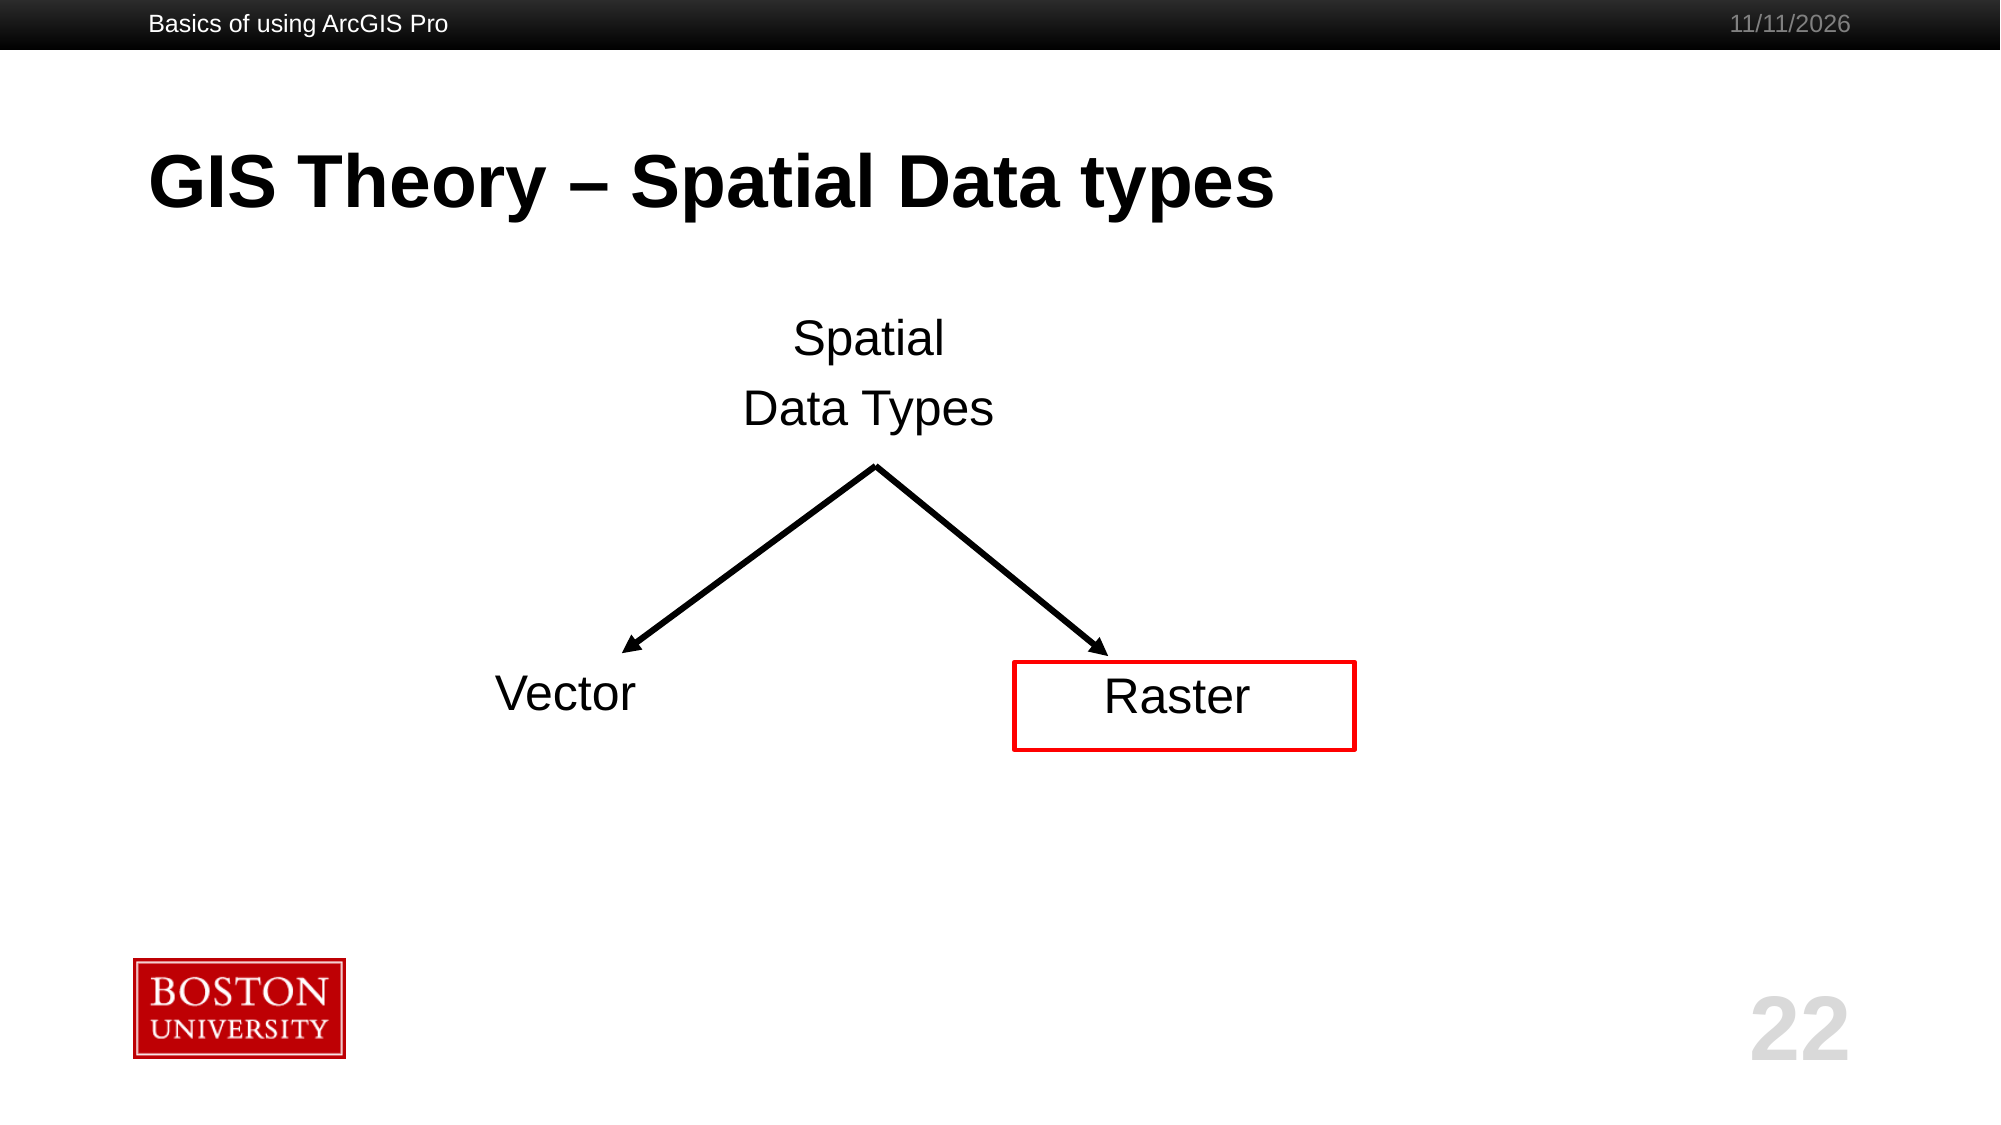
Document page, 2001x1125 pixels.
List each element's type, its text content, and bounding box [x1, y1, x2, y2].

picture [133, 958, 346, 1059]
text_box Raster [1014, 750, 1340, 762]
text_box Vector [402, 653, 729, 759]
text_box Raster [1112, 656, 1340, 661]
slide_number 22 [1549, 968, 1867, 1082]
footer Basics of using ArcGIS Pro [133, 0, 1251, 51]
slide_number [1449, 0, 1867, 51]
text_box [1014, 661, 1355, 750]
title GIS Theory – Spatial Data types [133, 125, 1867, 238]
list Spatial Data Types [712, 297, 1039, 464]
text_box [875, 465, 1109, 657]
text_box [621, 465, 874, 654]
